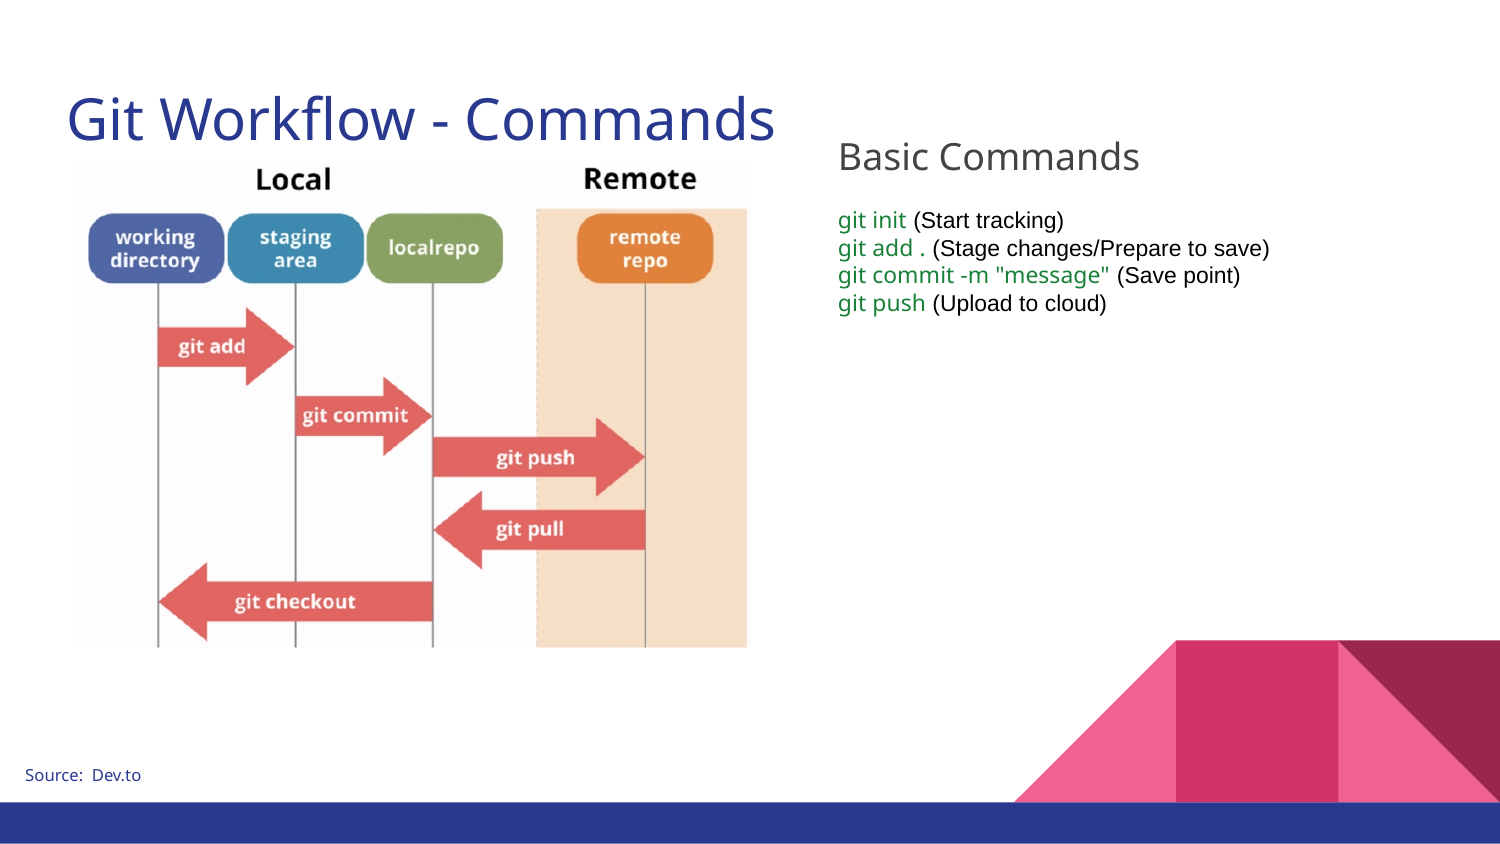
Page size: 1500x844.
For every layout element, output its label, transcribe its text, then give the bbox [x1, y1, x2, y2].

title Git Workflow - Commands [51, 67, 1449, 167]
text_box Source: Dev.to [10, 754, 605, 795]
picture [73, 166, 751, 648]
text_box Basic Commands git init (Start tracking) git add . (Stage changes/Prepare to save) git commit -m "message" (Save point) git push (Upload to cloud) [822, 118, 1417, 599]
